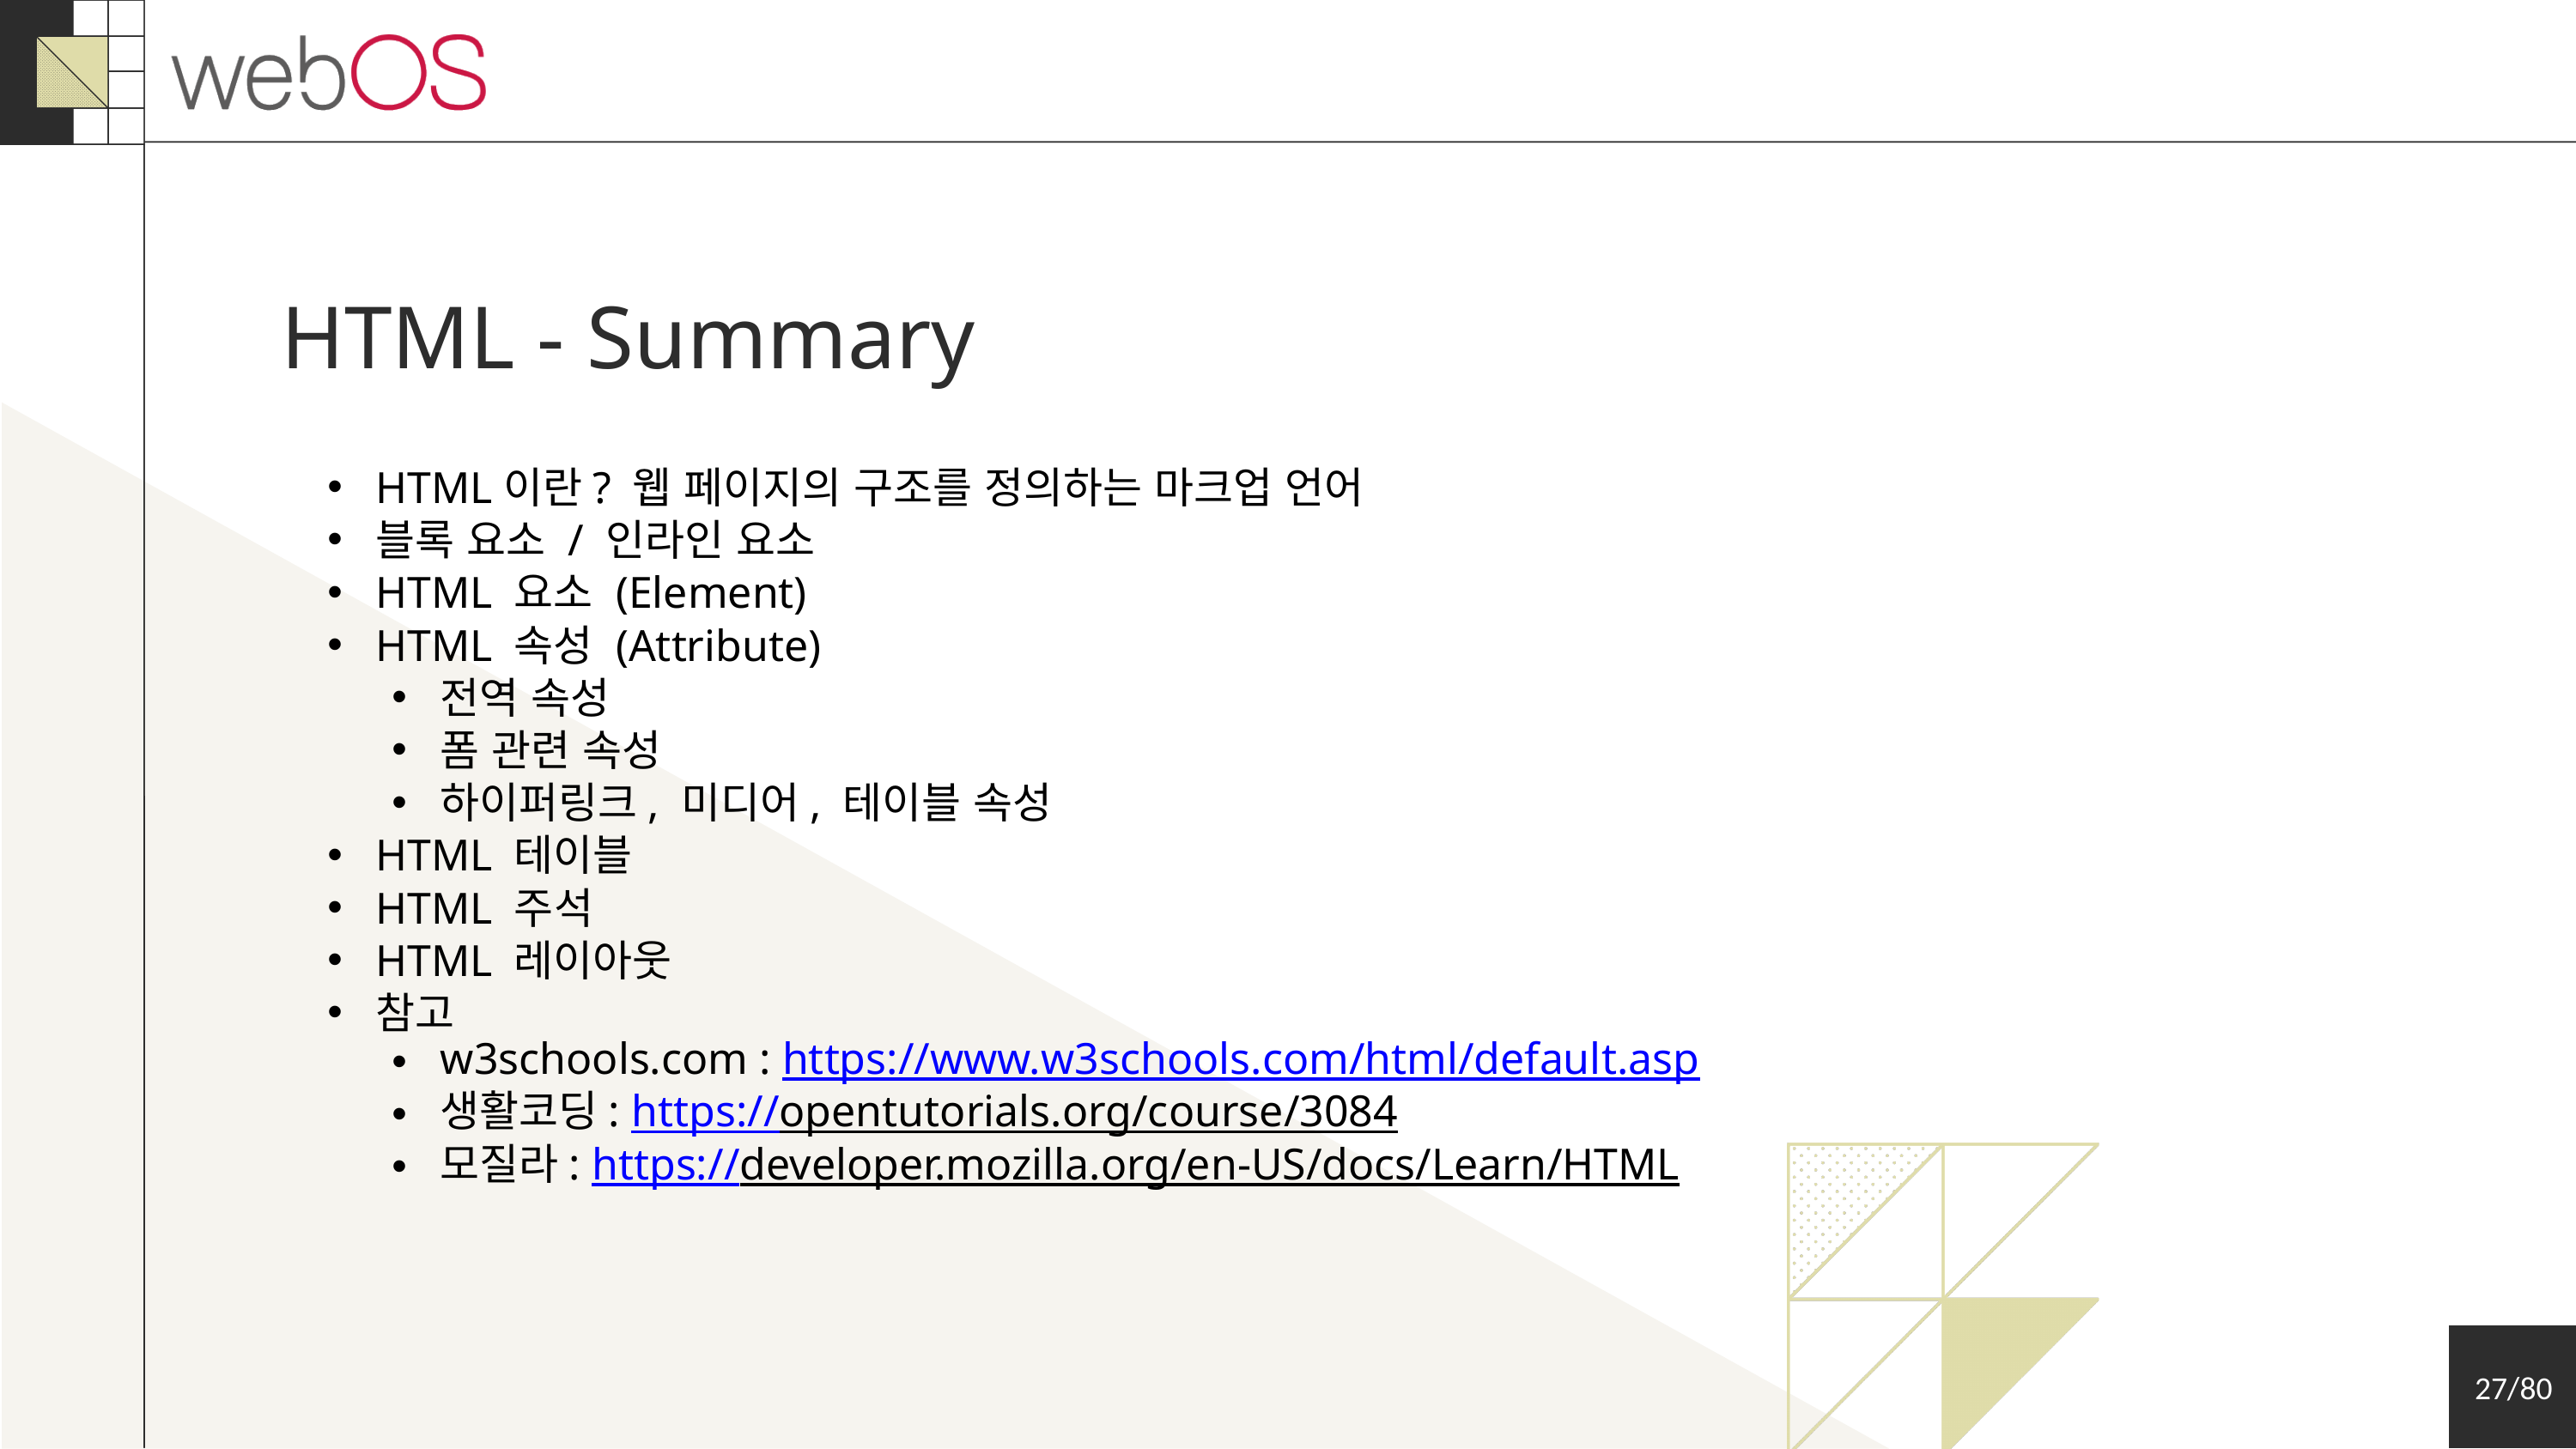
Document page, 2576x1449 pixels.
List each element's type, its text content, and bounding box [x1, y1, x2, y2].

text_box HTML - Summary [280, 265, 1889, 386]
slide_number 27/80 [2264, 1361, 2566, 1413]
text_box [1787, 1143, 2099, 1449]
picture [153, 10, 500, 131]
text_box [0, 0, 145, 145]
text_box HTML이란? 웹 페이지의 구조를 정의하는 마크업 언어 블록 요소 / 인라인 요소 HTML 요소 (Element) HTML 속성 (Attribute) 전역 속성 폼 관련 속성 하이퍼링크, 미디어, 테이블 속성 HTML 테이블 HTML 주석 HTML 레이아웃 참고 w3schools.com : https://www.w3schools.com/html/default.asp 생활코딩: https://opentutorials.org/course/3084 모질라: https://developer.mozilla.org/en-US/docs/Learn/HTML [327, 459, 1938, 1196]
